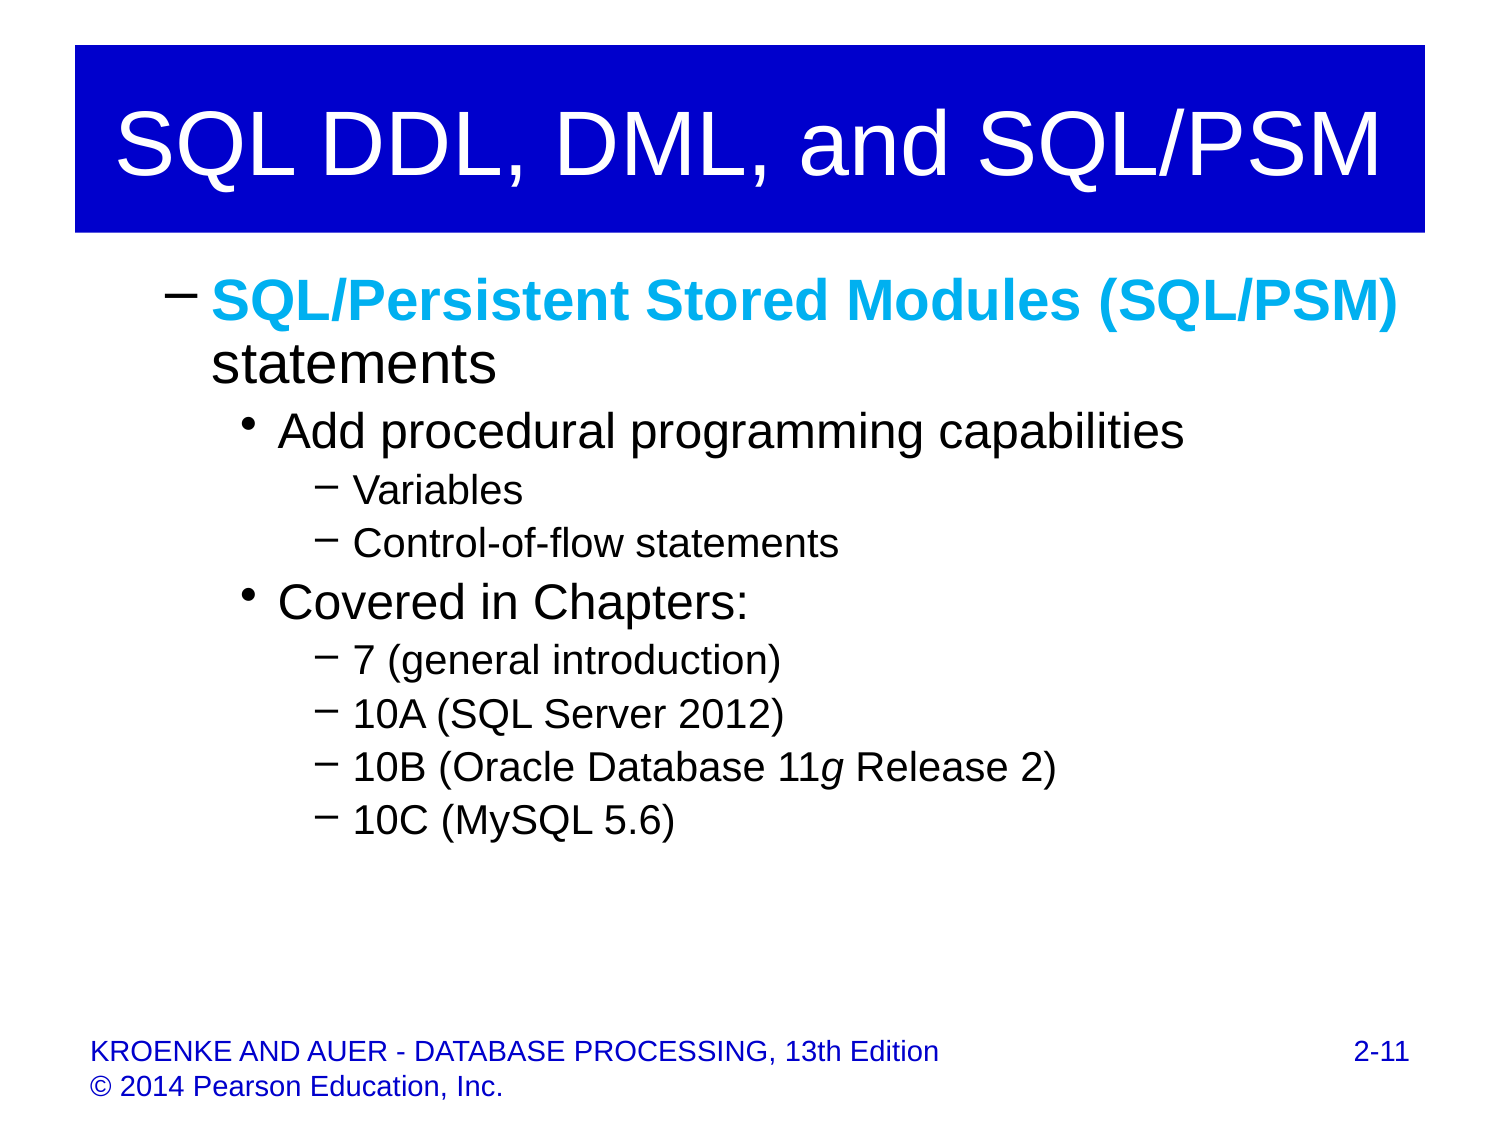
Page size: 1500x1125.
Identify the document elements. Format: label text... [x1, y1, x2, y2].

footer KROENKE AND AUER - DATABASE PROCESSING, 13th Edition © 2014 Pearson Education, Inc. [74, 1024, 976, 1104]
slide_number 2-11 [1249, 1024, 1426, 1103]
title SQL DDL, DML, and SQL/PSM [74, 44, 1426, 233]
list SQL/Persistent Stored Modules (SQL/PSM) statements Add procedural programming capabilities Variables Control-of-flow statements Covered in Chapters: 7 (general introduction) 10A (SQL Server 2012) 10B (Oracle Database 11g Release 2) 10C (MySQL 5.6) [74, 262, 1426, 1006]
